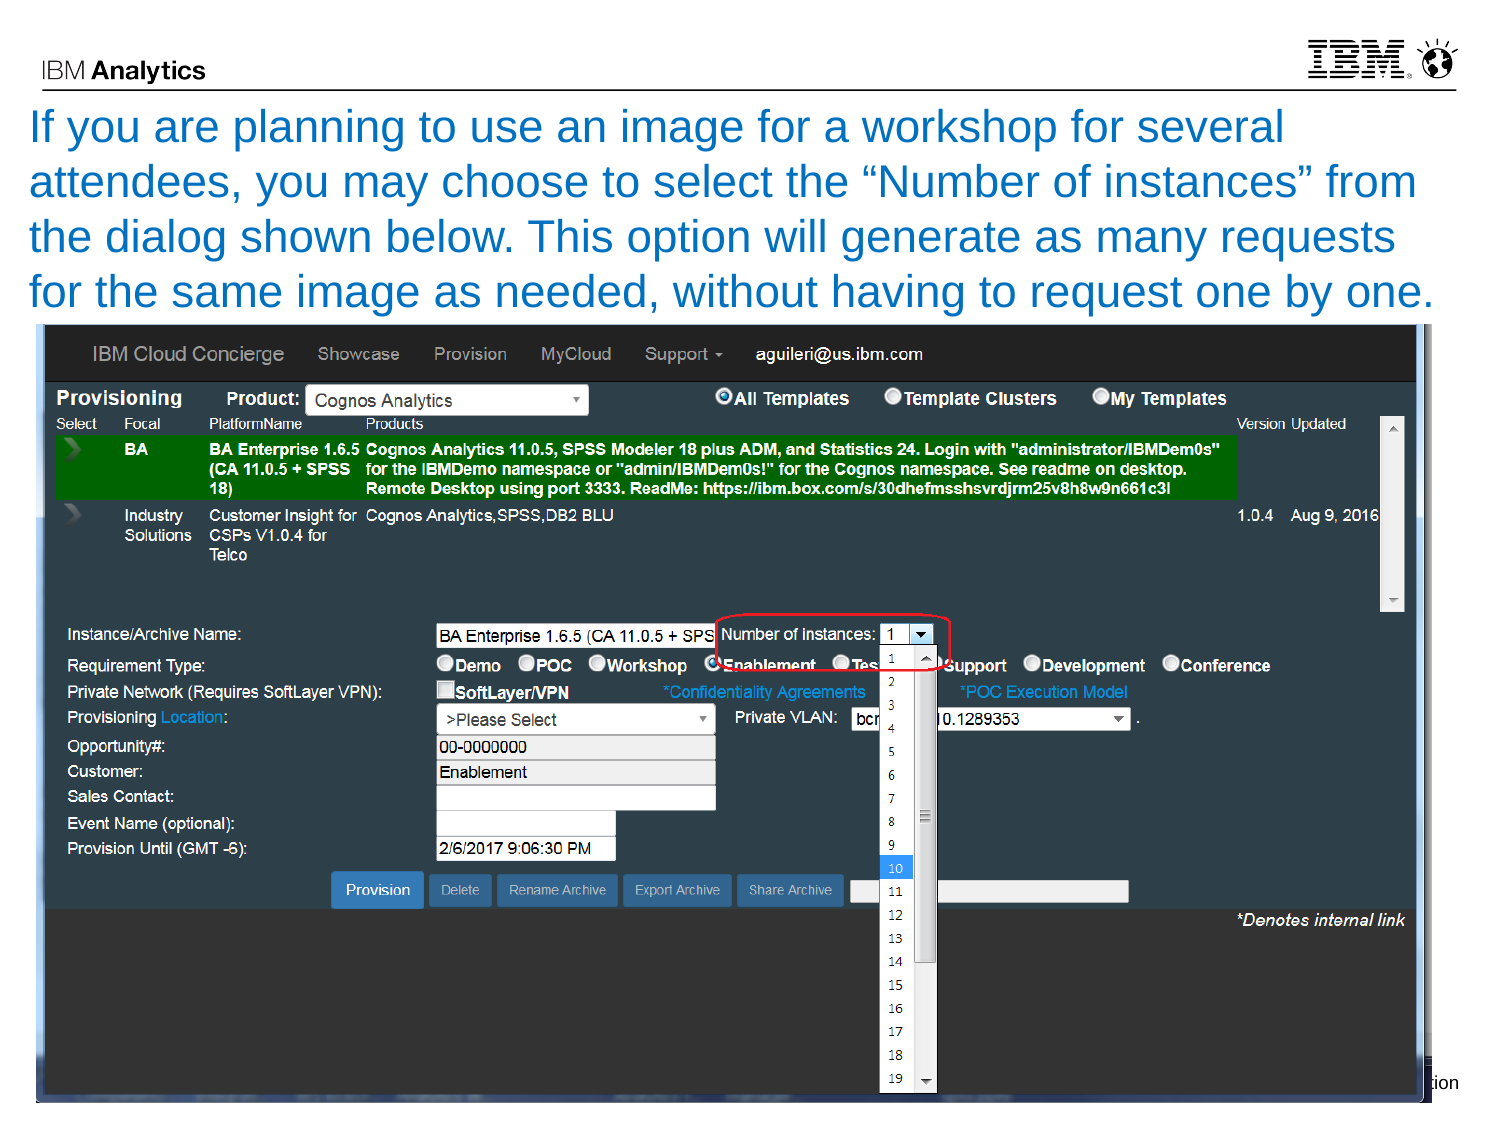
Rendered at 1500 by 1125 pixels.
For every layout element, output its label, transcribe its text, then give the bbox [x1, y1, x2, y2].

title If you are planning to use an image for a workshop for several attendees, you may choose to select the “Number of instances” from the dialog shown below. This option will generate as many requests for the same image as needed, without having to request one by one. [28, 88, 1460, 317]
picture [36, 323, 1432, 1103]
picture [24, 42, 224, 99]
picture [1294, 24, 1469, 91]
